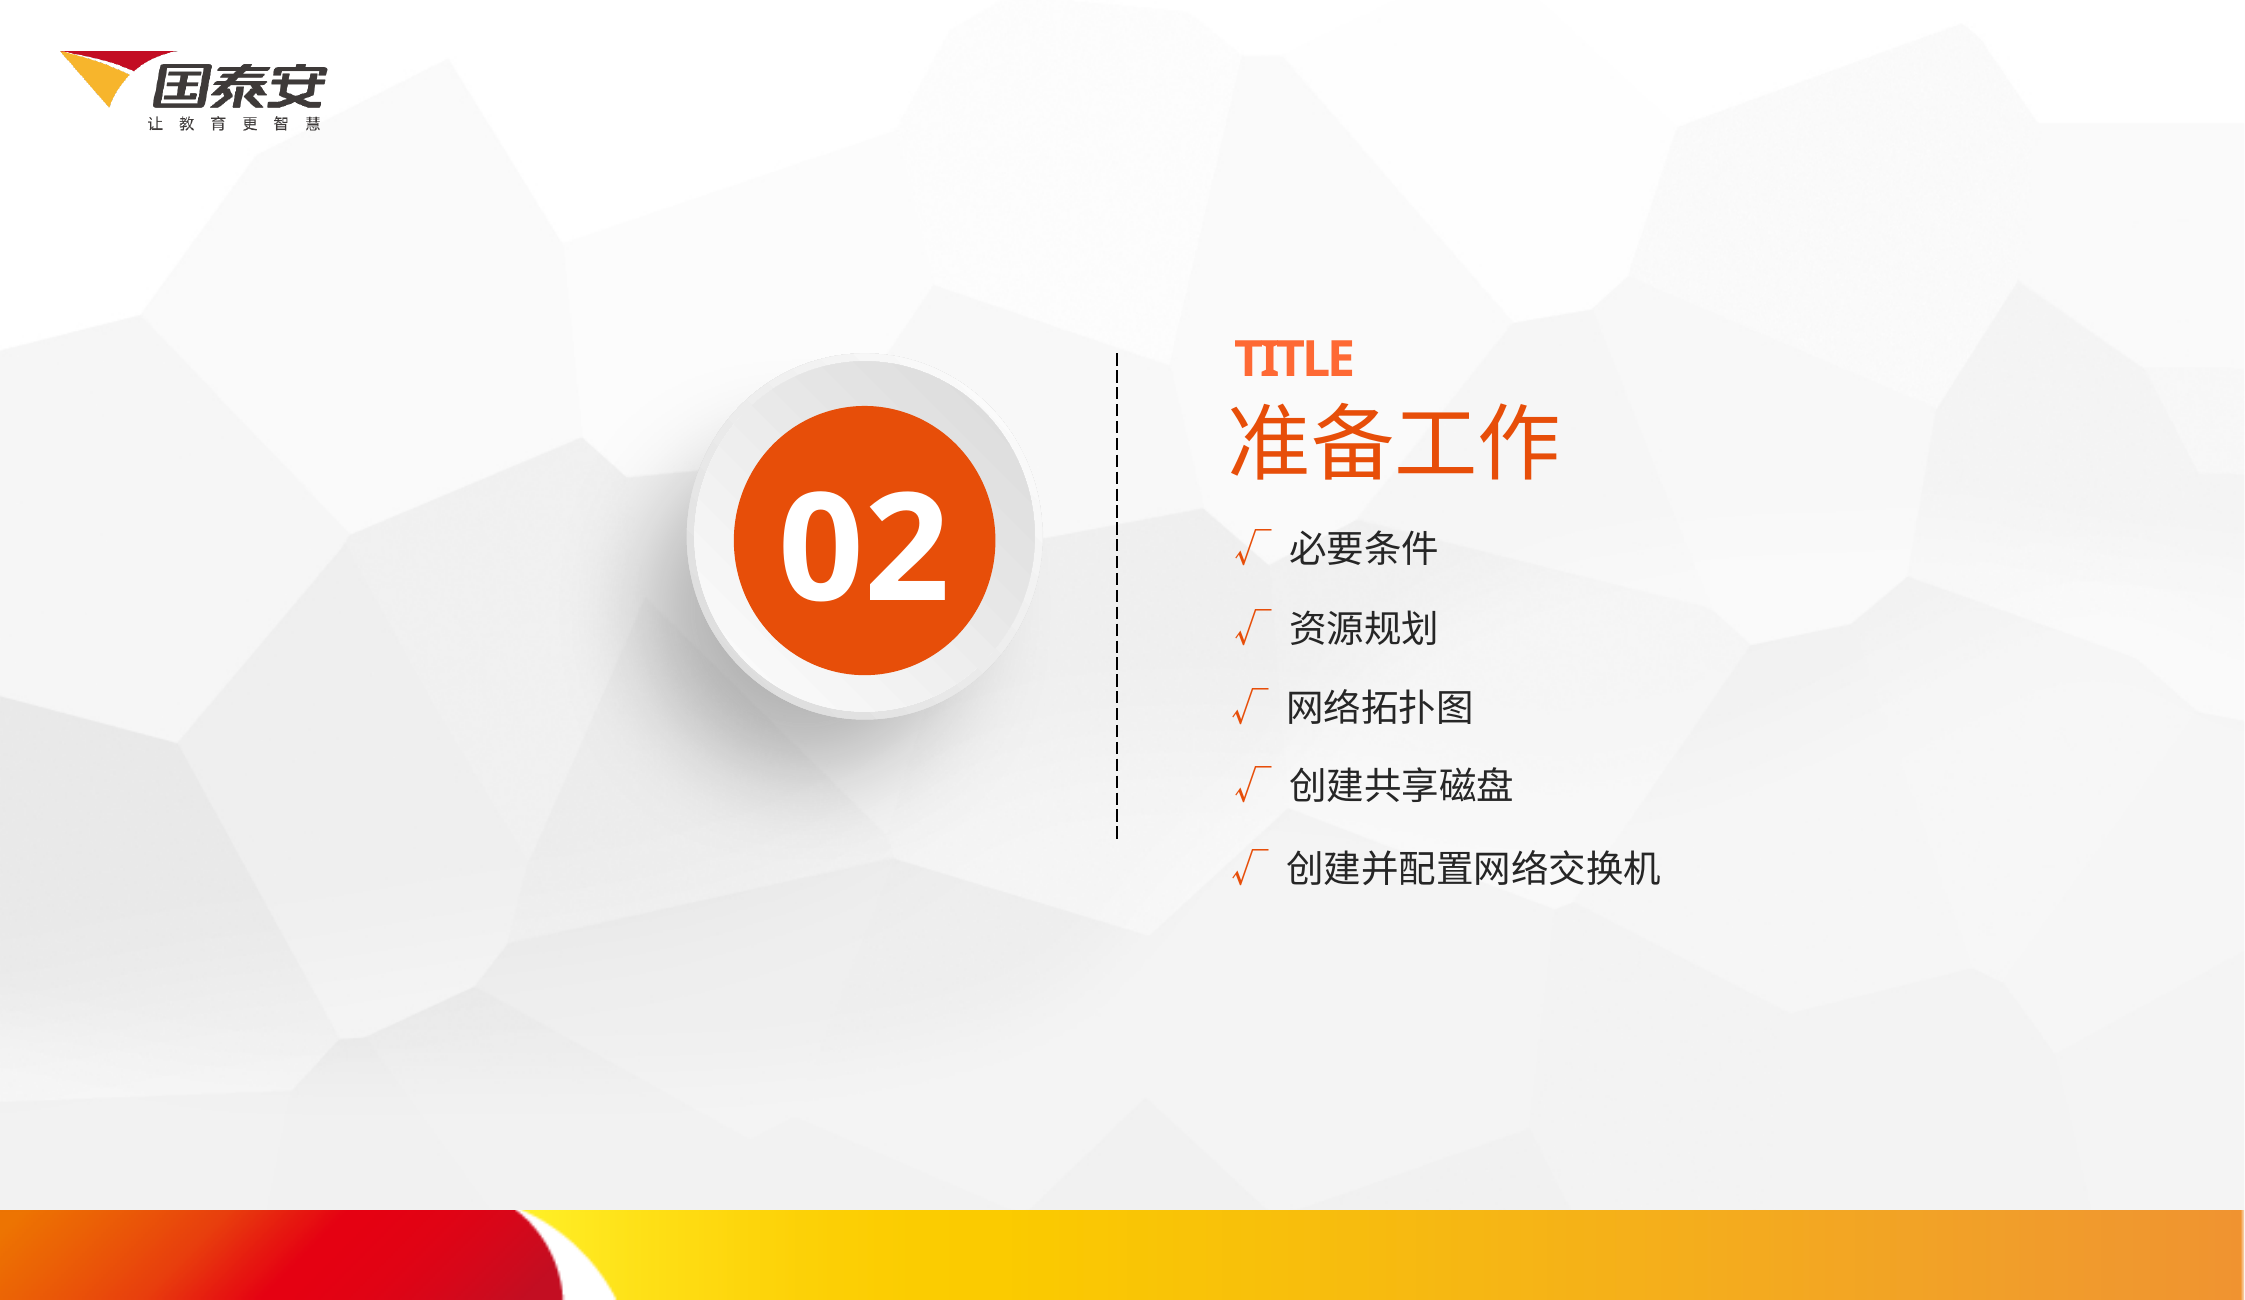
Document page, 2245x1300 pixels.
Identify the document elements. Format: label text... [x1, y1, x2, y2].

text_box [1212, 318, 1761, 500]
text_box √ 创建共享磁盘 [1219, 754, 2032, 815]
text_box √ 网络拓扑图 [1216, 676, 2029, 737]
text_box √ 资源规划 [1219, 597, 2032, 658]
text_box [686, 353, 1043, 720]
text_box √ 创建并配置网络交换机 [1216, 837, 2029, 897]
picture [0, 0, 2245, 1300]
text_box √ 必要条件 [1219, 518, 1619, 578]
